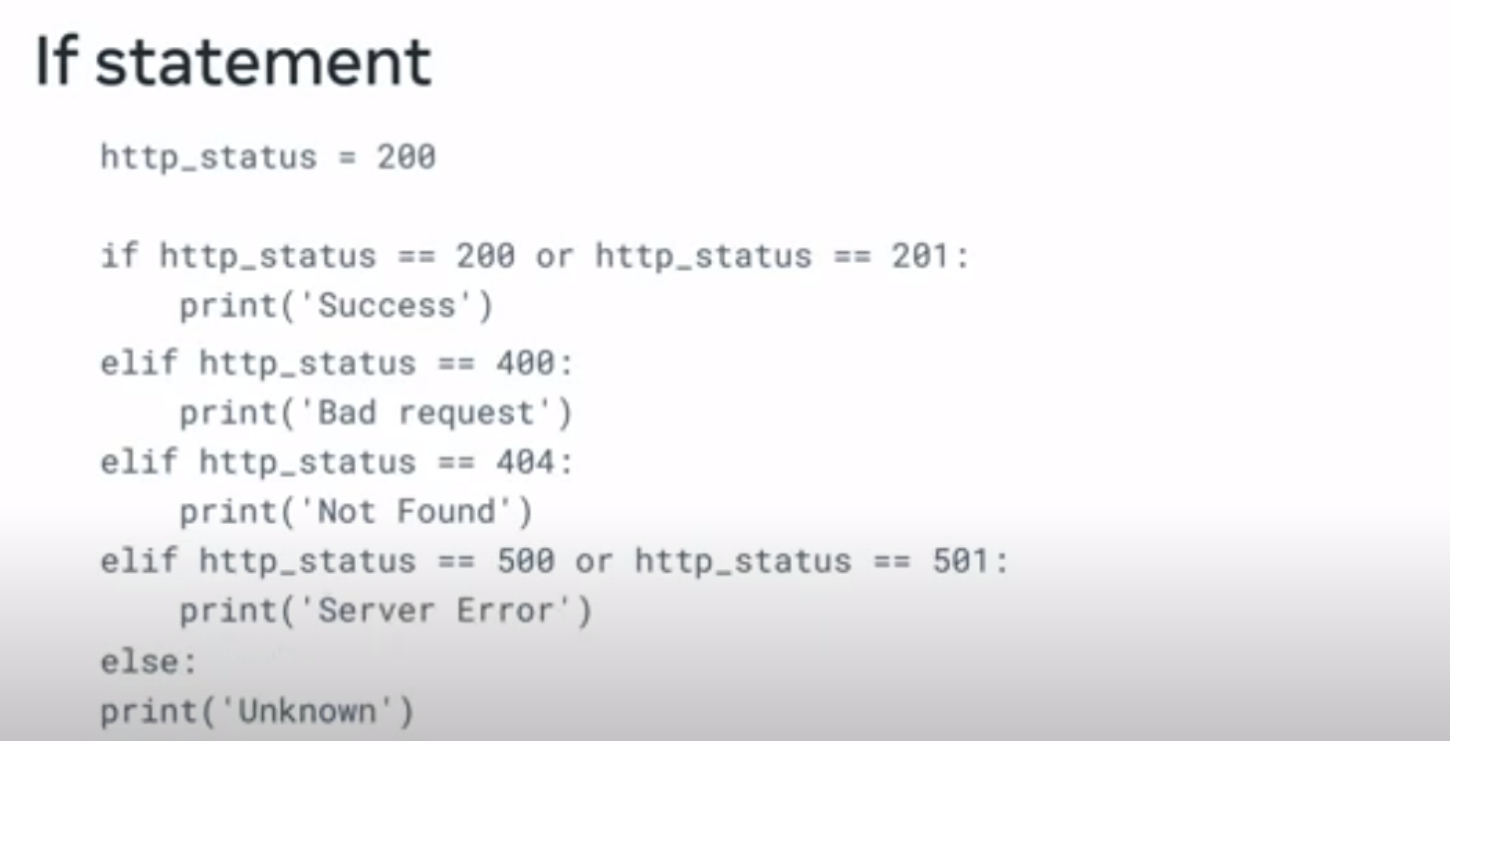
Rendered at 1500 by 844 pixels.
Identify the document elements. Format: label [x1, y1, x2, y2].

picture [0, 0, 1451, 742]
